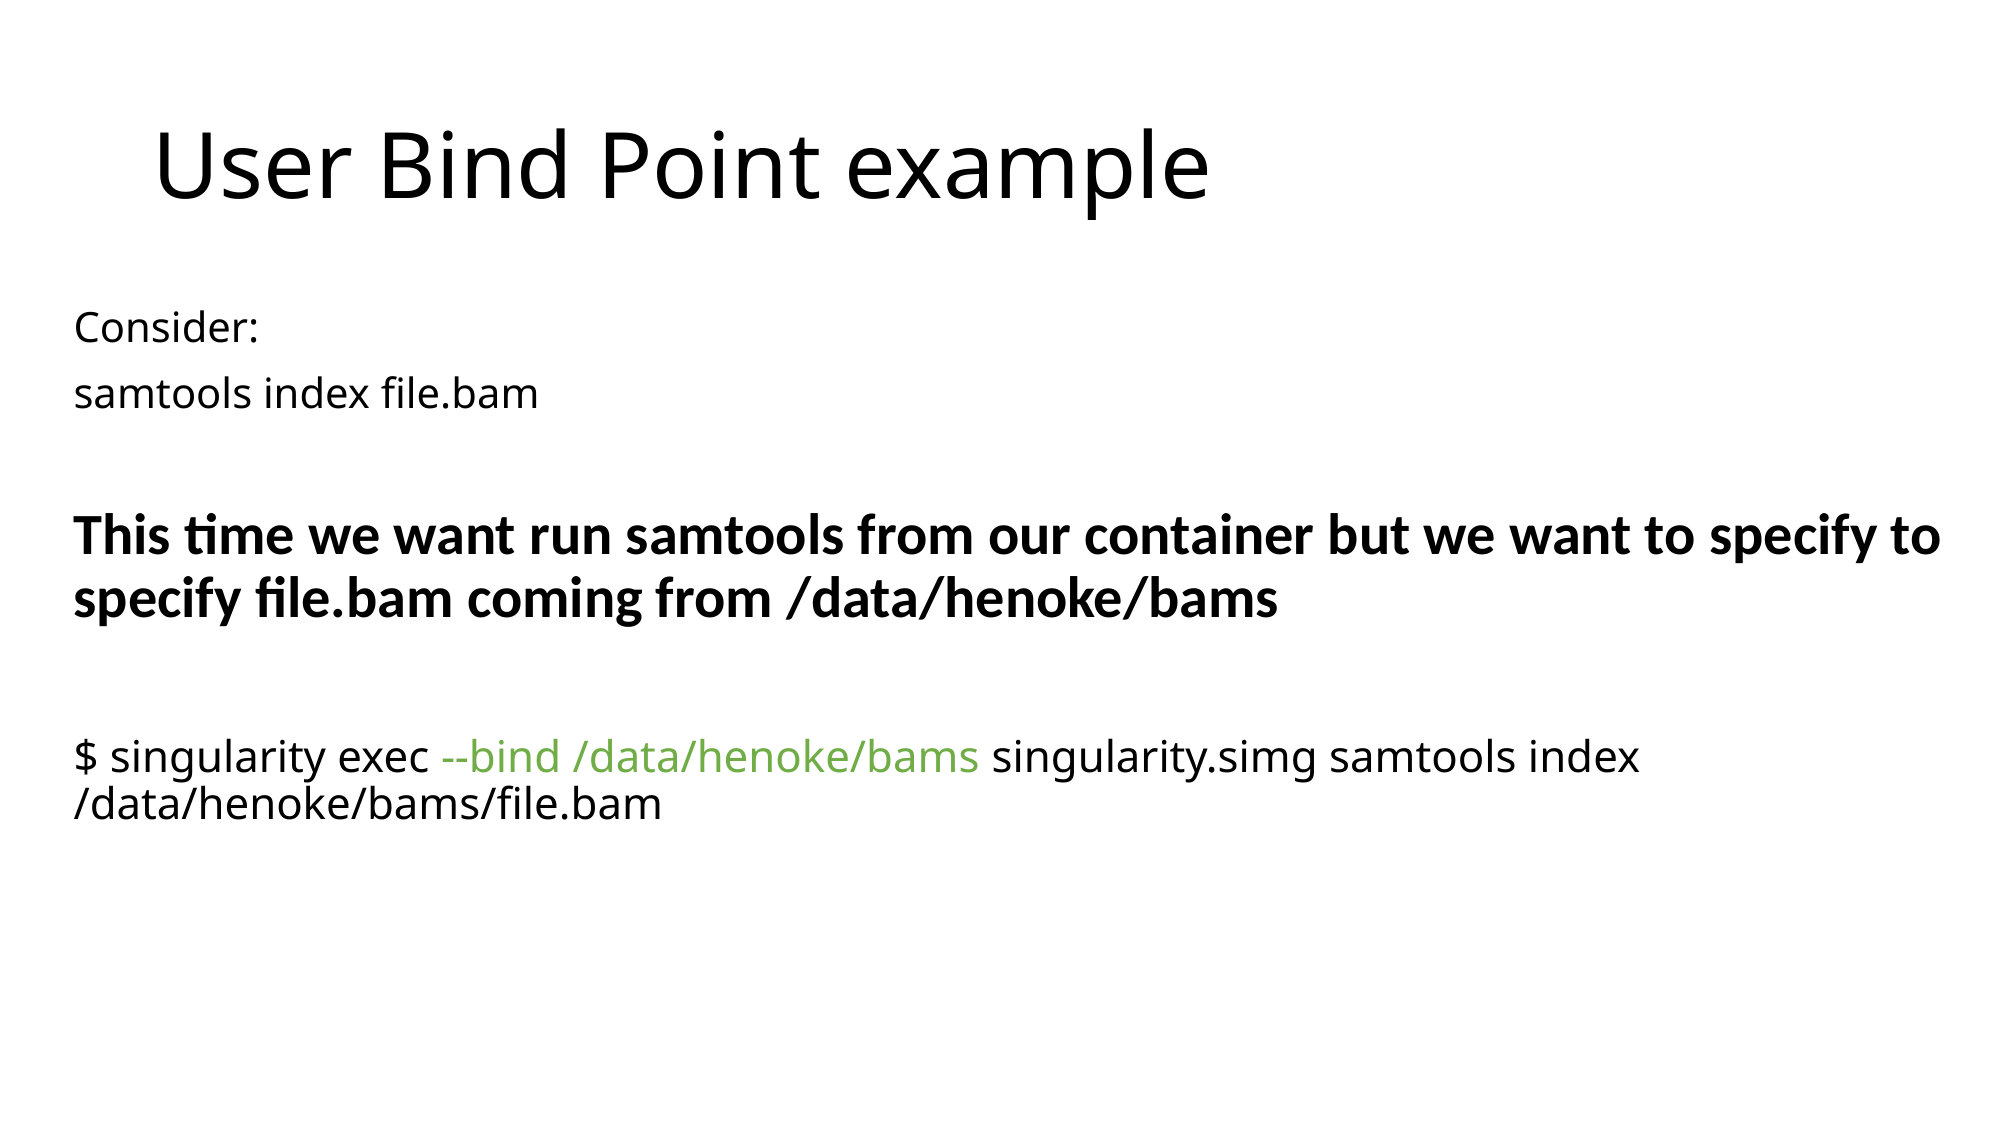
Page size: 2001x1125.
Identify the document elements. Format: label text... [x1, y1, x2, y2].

list Consider: samtools index file.bam This time we want run samtools from our container but we want to specify to specify file.bam coming from /data/henoke/bams $ singularity exec --bind /data/henoke/bams singularity.simg samtools index /data/henoke/bams/file.bam [58, 299, 1979, 1014]
title User Bind Point example [137, 59, 1863, 278]
